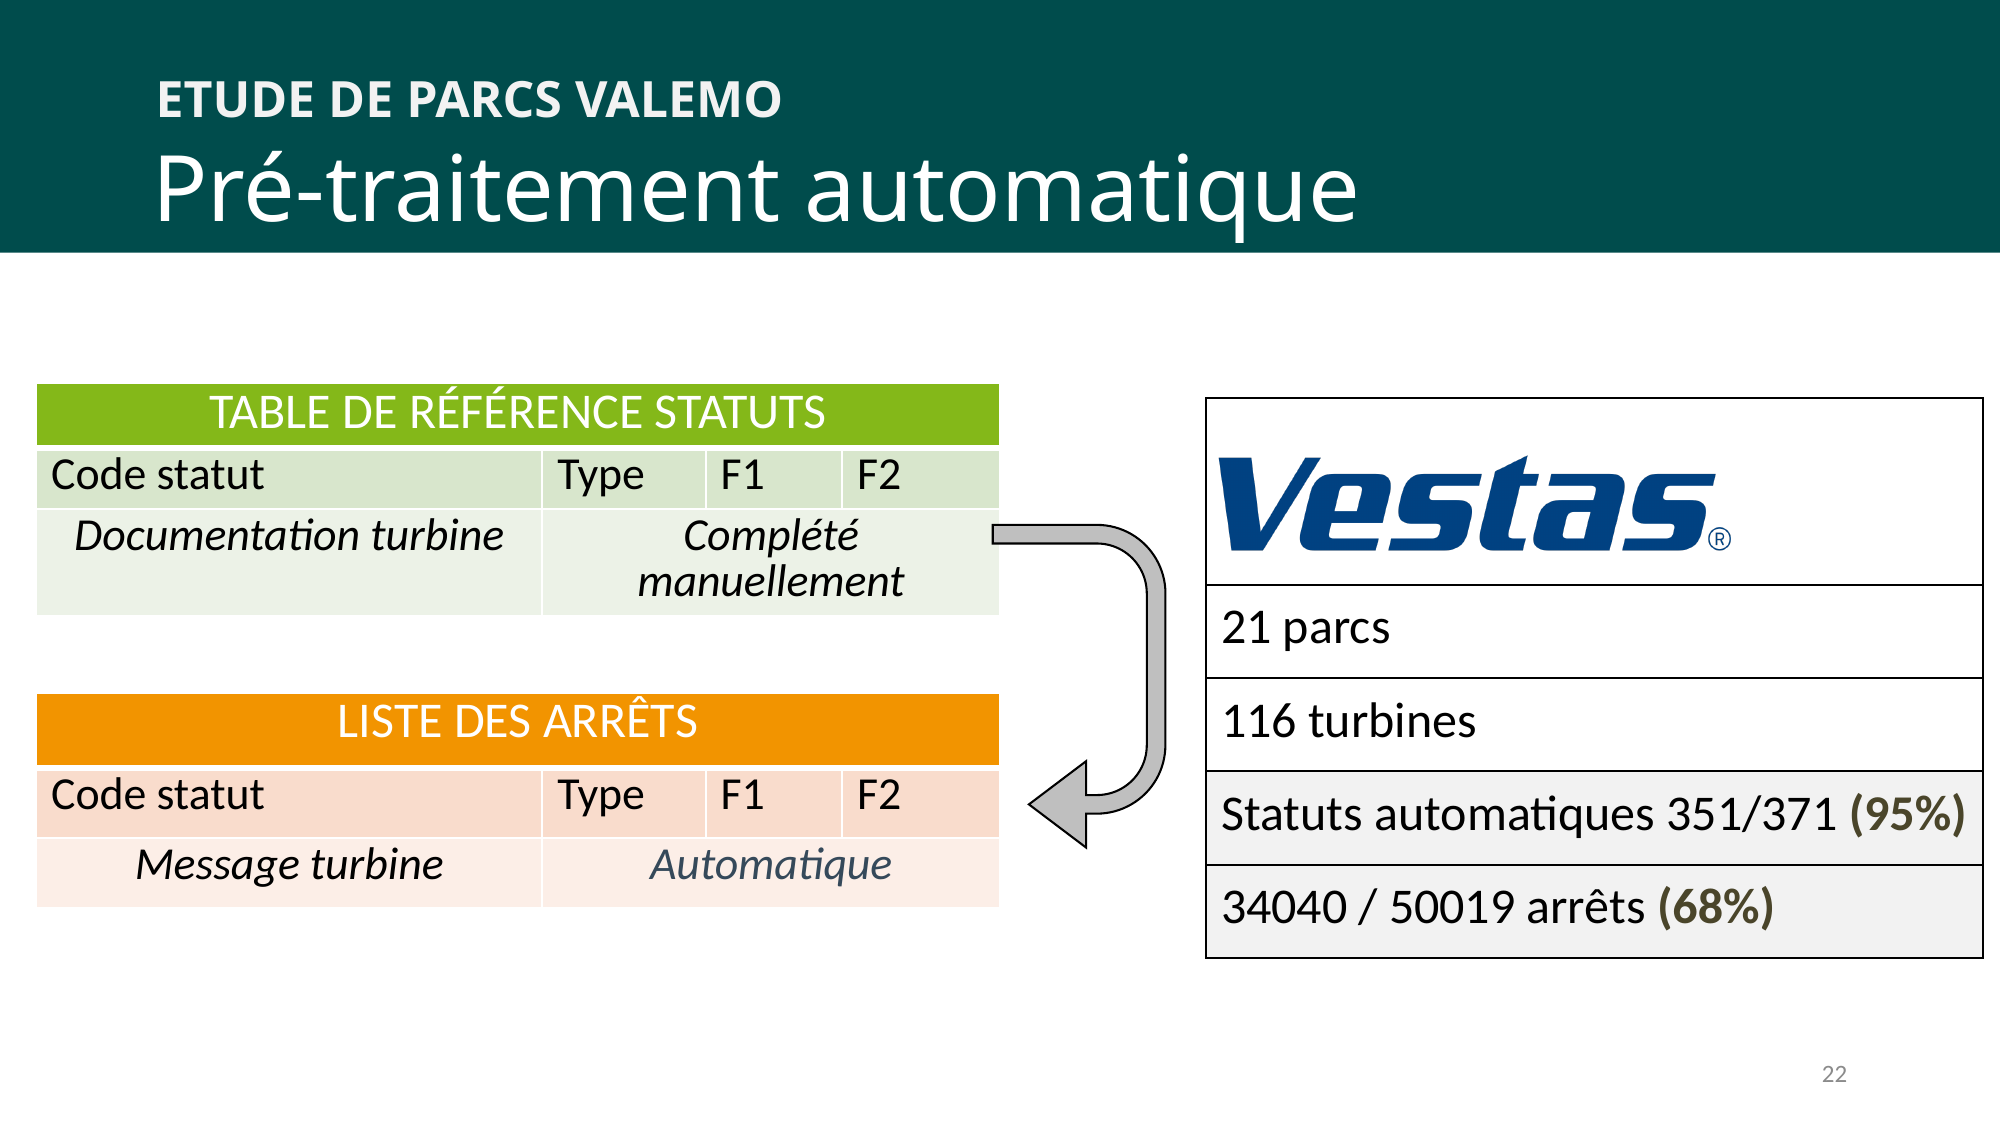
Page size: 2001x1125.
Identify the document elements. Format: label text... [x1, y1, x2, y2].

text_box ETUDE DE PARCS VALEMO [140, 60, 1000, 136]
table_header LISTE DES ARRÊTS [37, 694, 999, 765]
table_cell F1 [707, 451, 841, 508]
slide_number 22 [1412, 1042, 1863, 1103]
picture [1206, 454, 1738, 553]
table_cell Code statut [37, 771, 541, 837]
table_cell Automatique [543, 839, 999, 907]
table_cell 21 parcs [1207, 586, 1982, 677]
text_box [991, 523, 1167, 850]
table_cell 116 turbines [1207, 679, 1982, 770]
table_cell F2 [843, 771, 999, 837]
table_cell Documentation turbine [37, 510, 541, 615]
table_cell Code statut [37, 451, 541, 508]
table_cell Message turbine [37, 839, 541, 907]
table_cell F2 [843, 451, 999, 508]
table_header TABLE DE RÉFÉRENCE STATUTS [37, 384, 999, 445]
table_cell 34040 / 50019 arrêts (68%) [1207, 866, 1982, 957]
title Pré-traitement automatique [137, 130, 1863, 253]
table_cell Statuts automatiques 351/371 (95%) [1207, 772, 1982, 864]
table_cell F1 [707, 771, 841, 837]
table_cell Type [543, 451, 705, 508]
table_cell Type [543, 771, 705, 837]
text_box [0, 0, 2000, 254]
table_header [1207, 399, 1982, 584]
table_cell Complété manuellement [543, 510, 999, 615]
